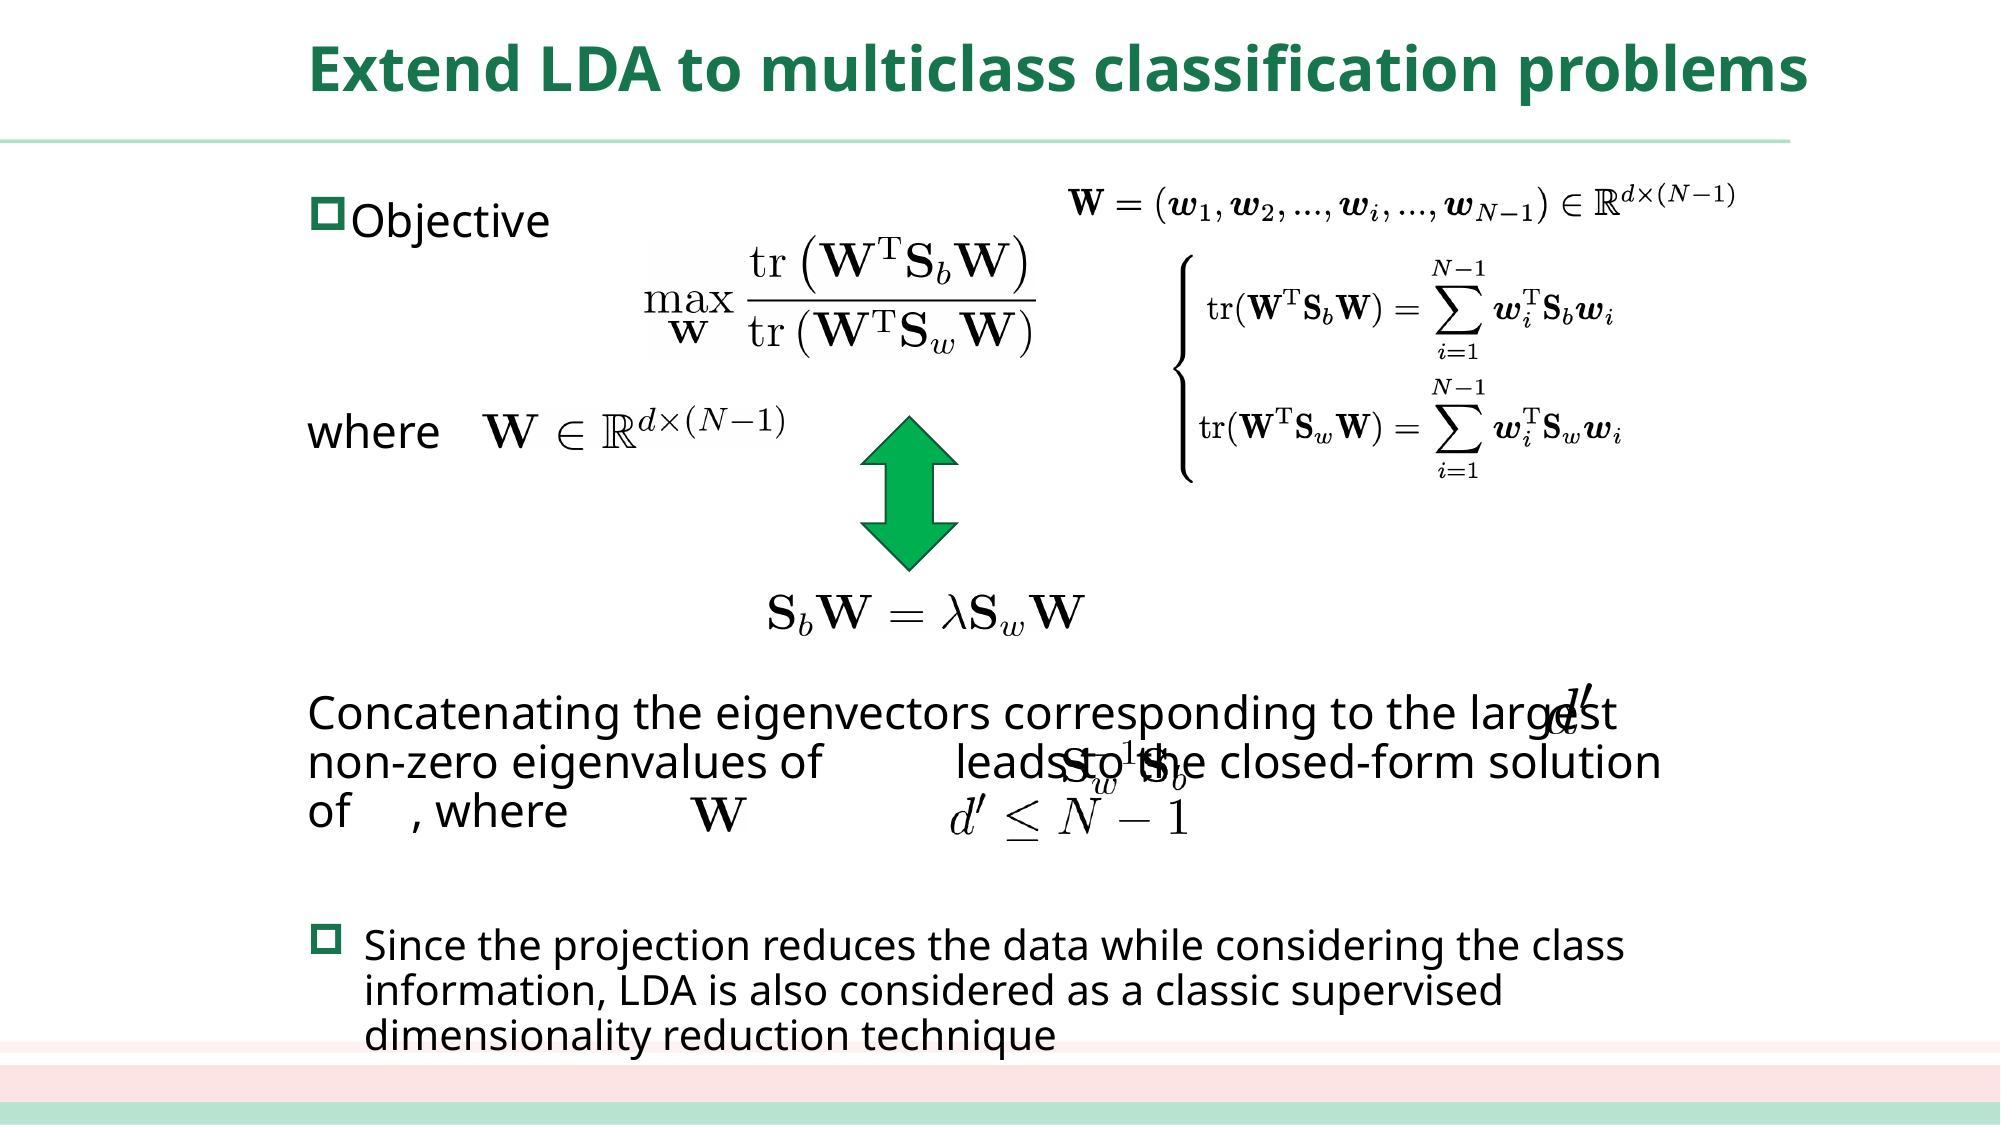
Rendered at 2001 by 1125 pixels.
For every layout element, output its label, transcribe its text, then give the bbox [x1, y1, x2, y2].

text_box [687, 793, 749, 844]
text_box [480, 401, 786, 460]
picture [1123, 235, 1673, 507]
title Extend LDA to multiclass classification problems [292, 7, 1984, 135]
picture [1544, 683, 1592, 734]
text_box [767, 590, 1087, 641]
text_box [641, 231, 1038, 362]
picture [0, 0, 2001, 1125]
text_box [859, 415, 960, 573]
list Objective where Concatenating the eigenvectors corresponding to the largest non-zero eigenvalues of leads to the closed-form solution of , where Since the projection reduces the data while considering the class information, LDA is also considered as a classic supervised dimensionality reduction technique [292, 190, 1707, 1125]
picture [948, 740, 1187, 841]
